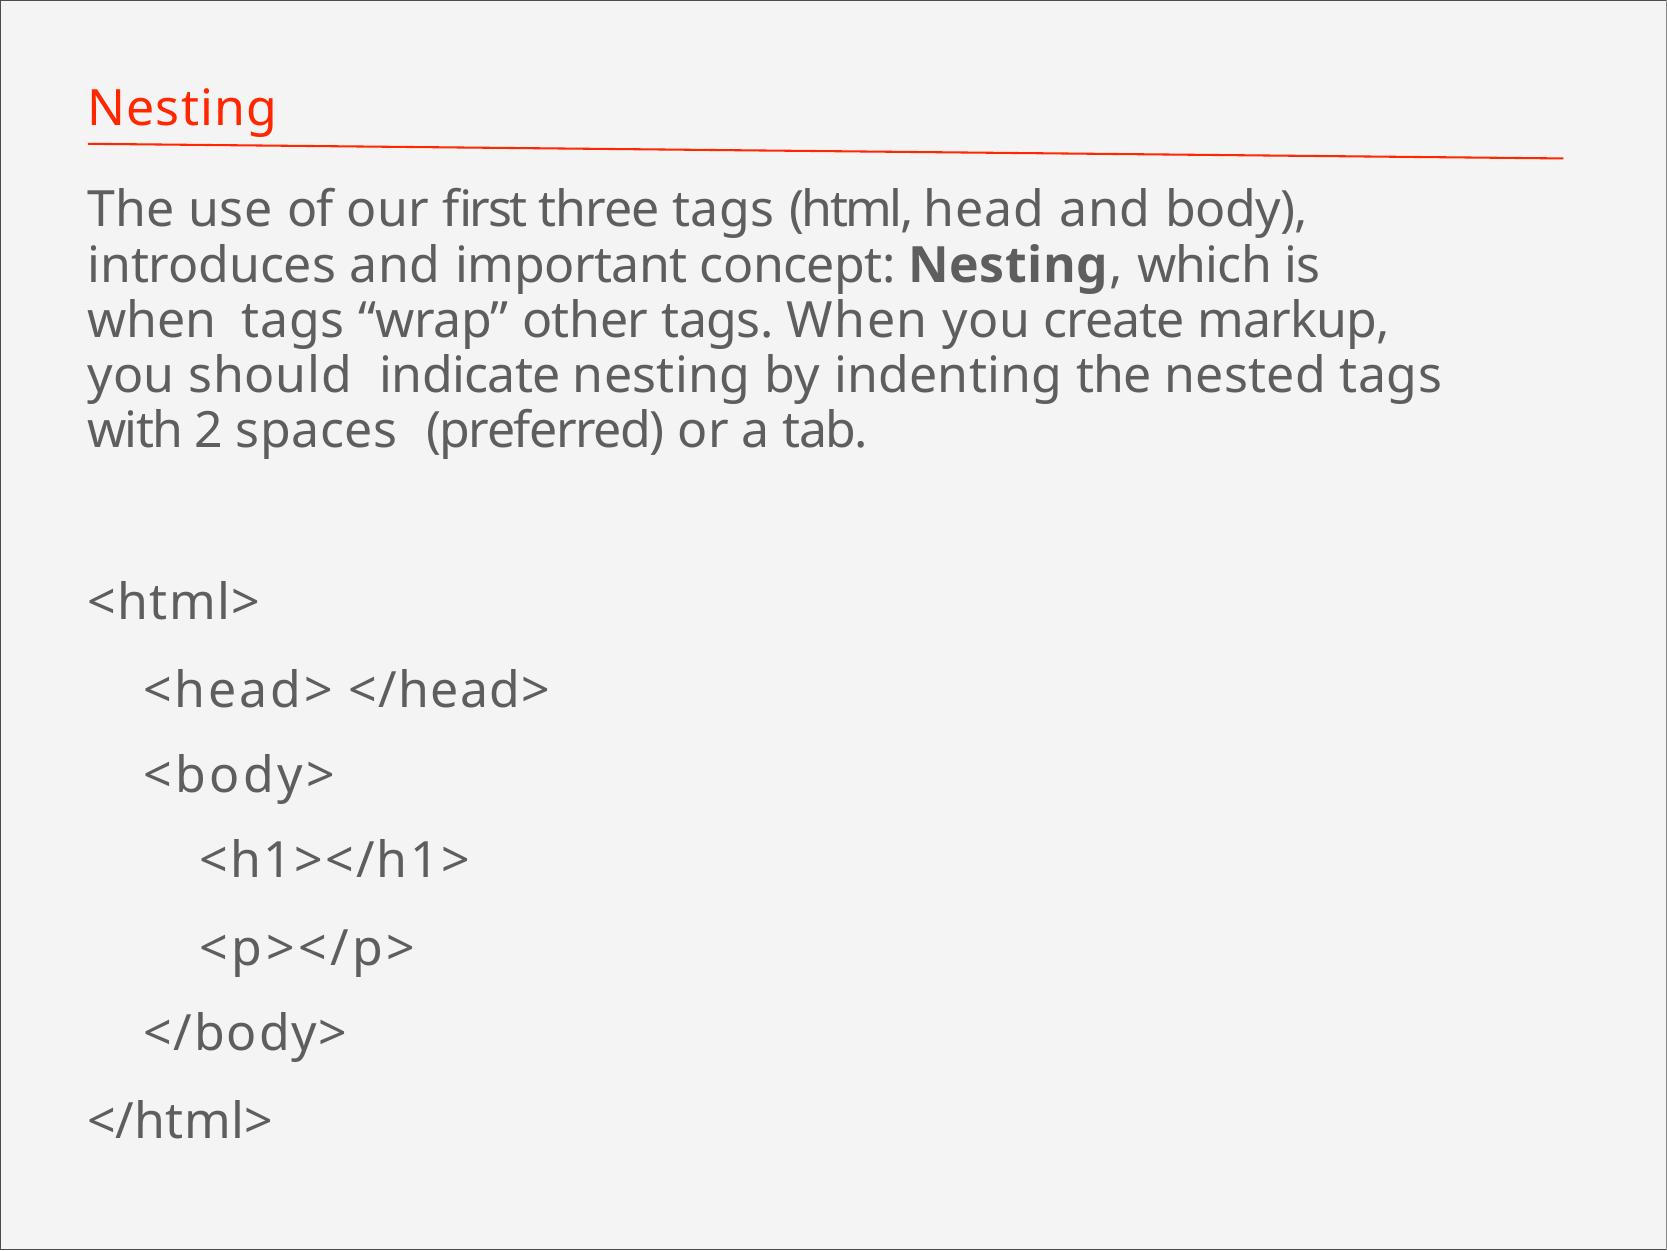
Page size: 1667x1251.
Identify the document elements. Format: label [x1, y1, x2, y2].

text_box [0, 0, 1667, 1250]
